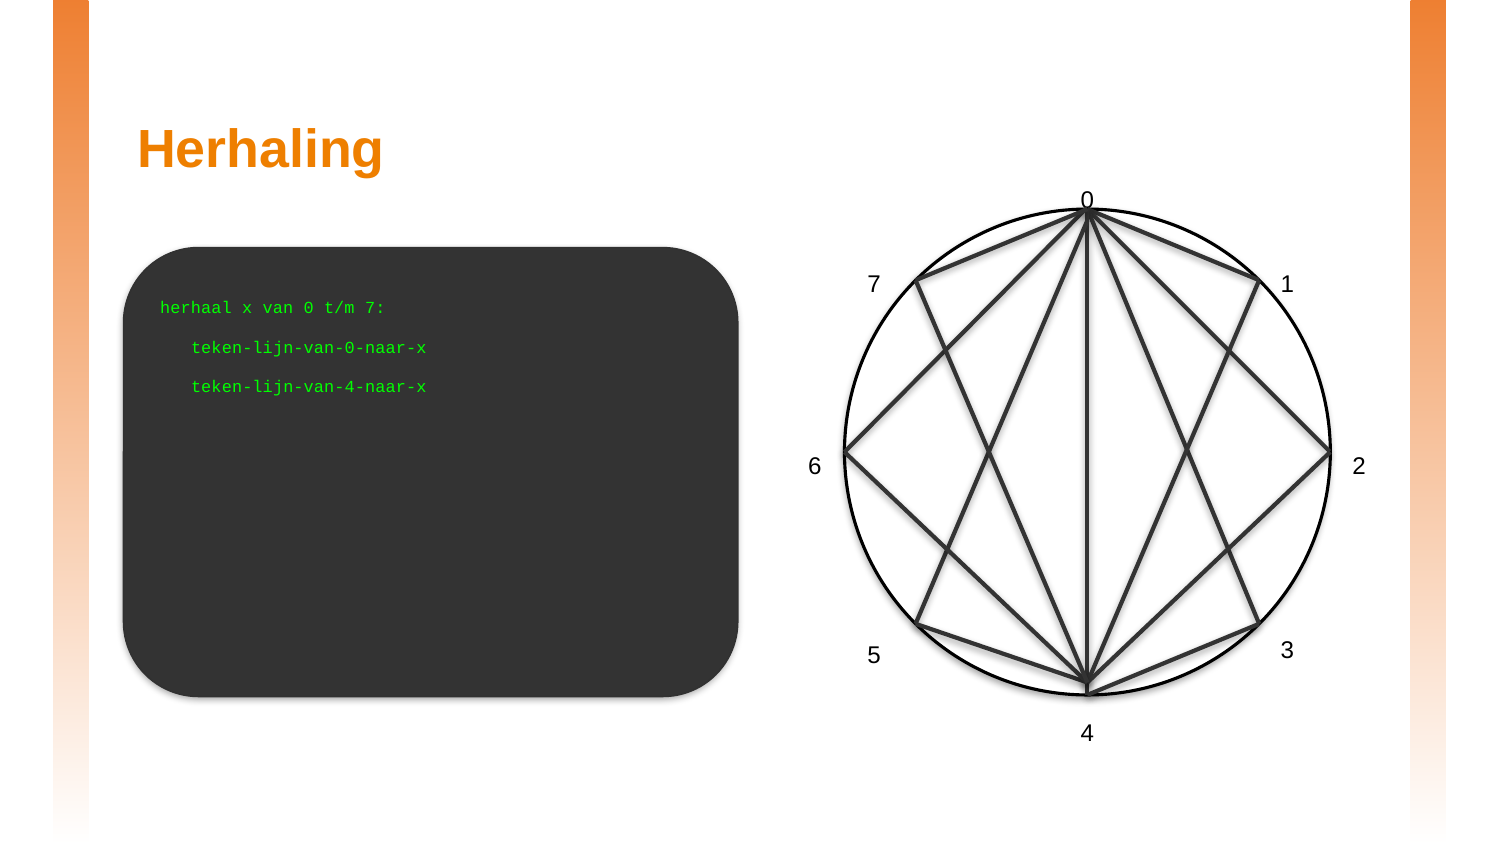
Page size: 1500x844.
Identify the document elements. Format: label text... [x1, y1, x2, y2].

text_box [1091, 451, 1331, 695]
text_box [915, 208, 1088, 279]
text_box herhaal x van 0 t/m 7: teken-lijn-van-0-naar-x teken-lijn-van-4-naar-x [122, 246, 739, 698]
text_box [844, 451, 910, 695]
title Herhaling [122, 105, 1400, 186]
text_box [785, 160, 1389, 743]
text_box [1090, 208, 1260, 279]
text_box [844, 207, 916, 451]
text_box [1088, 279, 1260, 450]
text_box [1092, 623, 1260, 696]
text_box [1260, 208, 1330, 451]
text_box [915, 279, 1088, 695]
